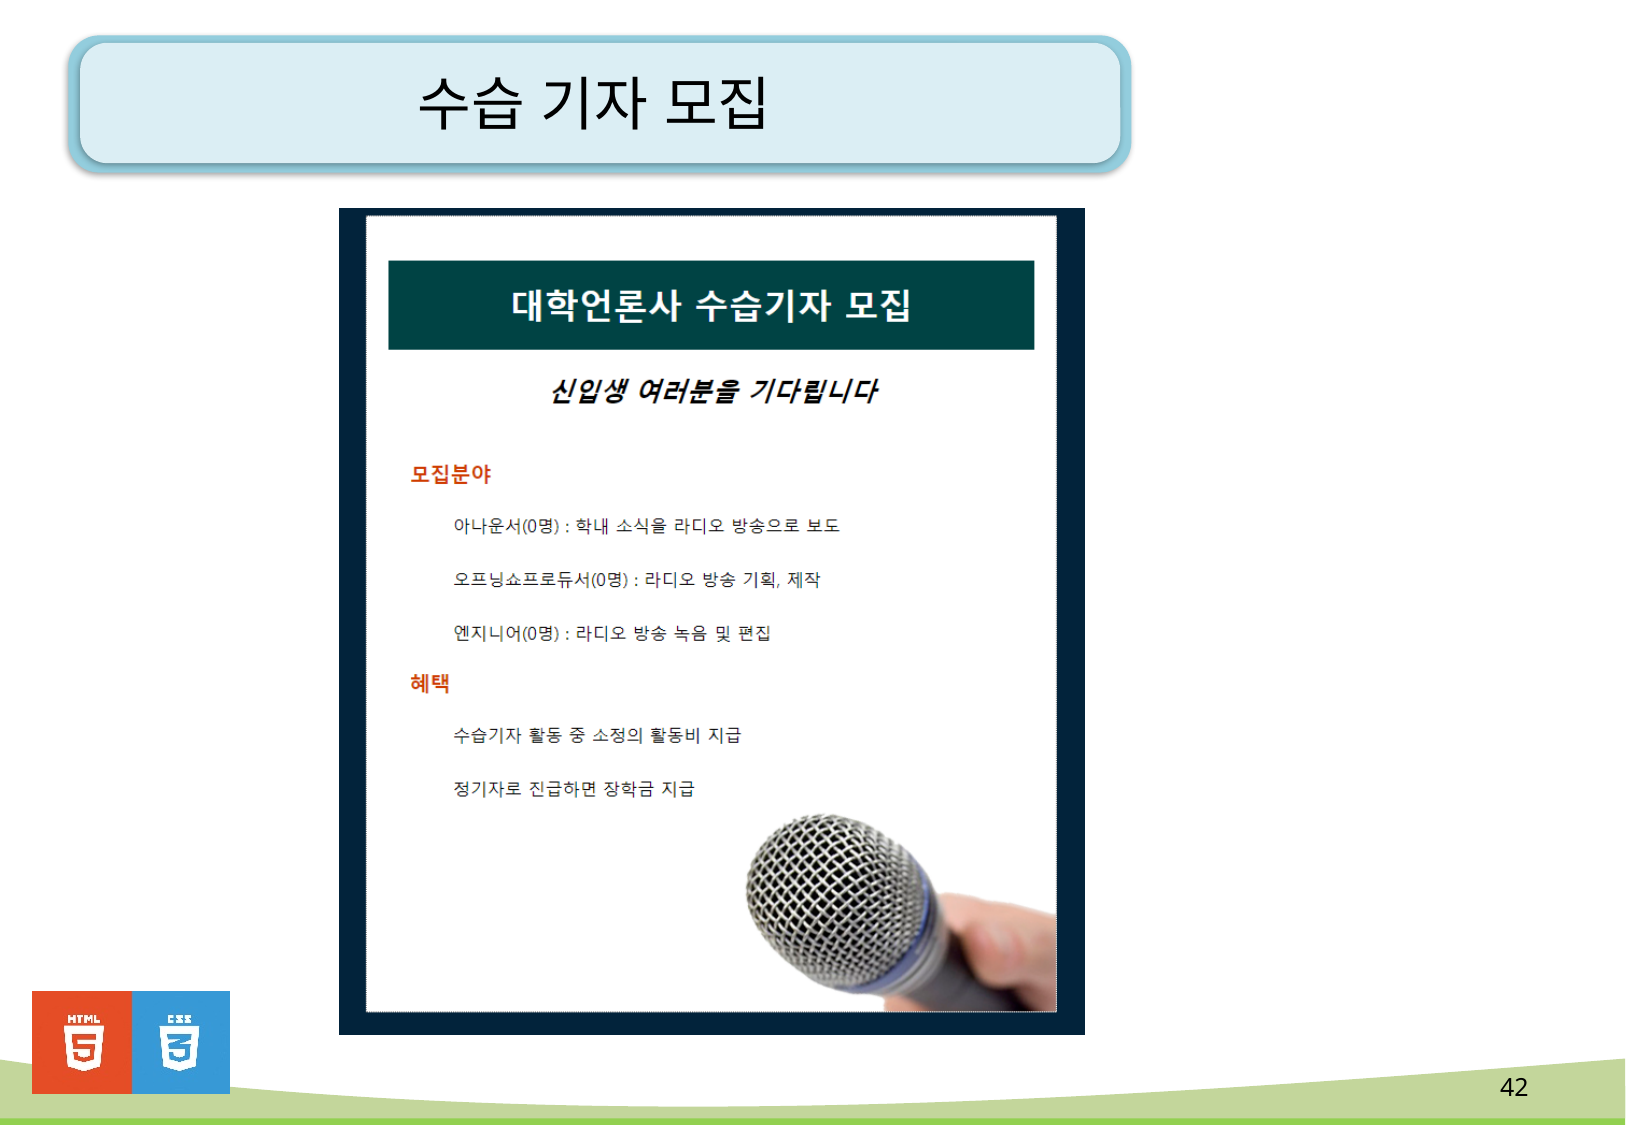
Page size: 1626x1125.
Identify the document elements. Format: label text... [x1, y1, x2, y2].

title 수습 기자 모집 [68, 32, 1121, 173]
slide_number 42 [1452, 1058, 1544, 1119]
picture [339, 207, 1085, 1036]
picture [32, 991, 230, 1094]
